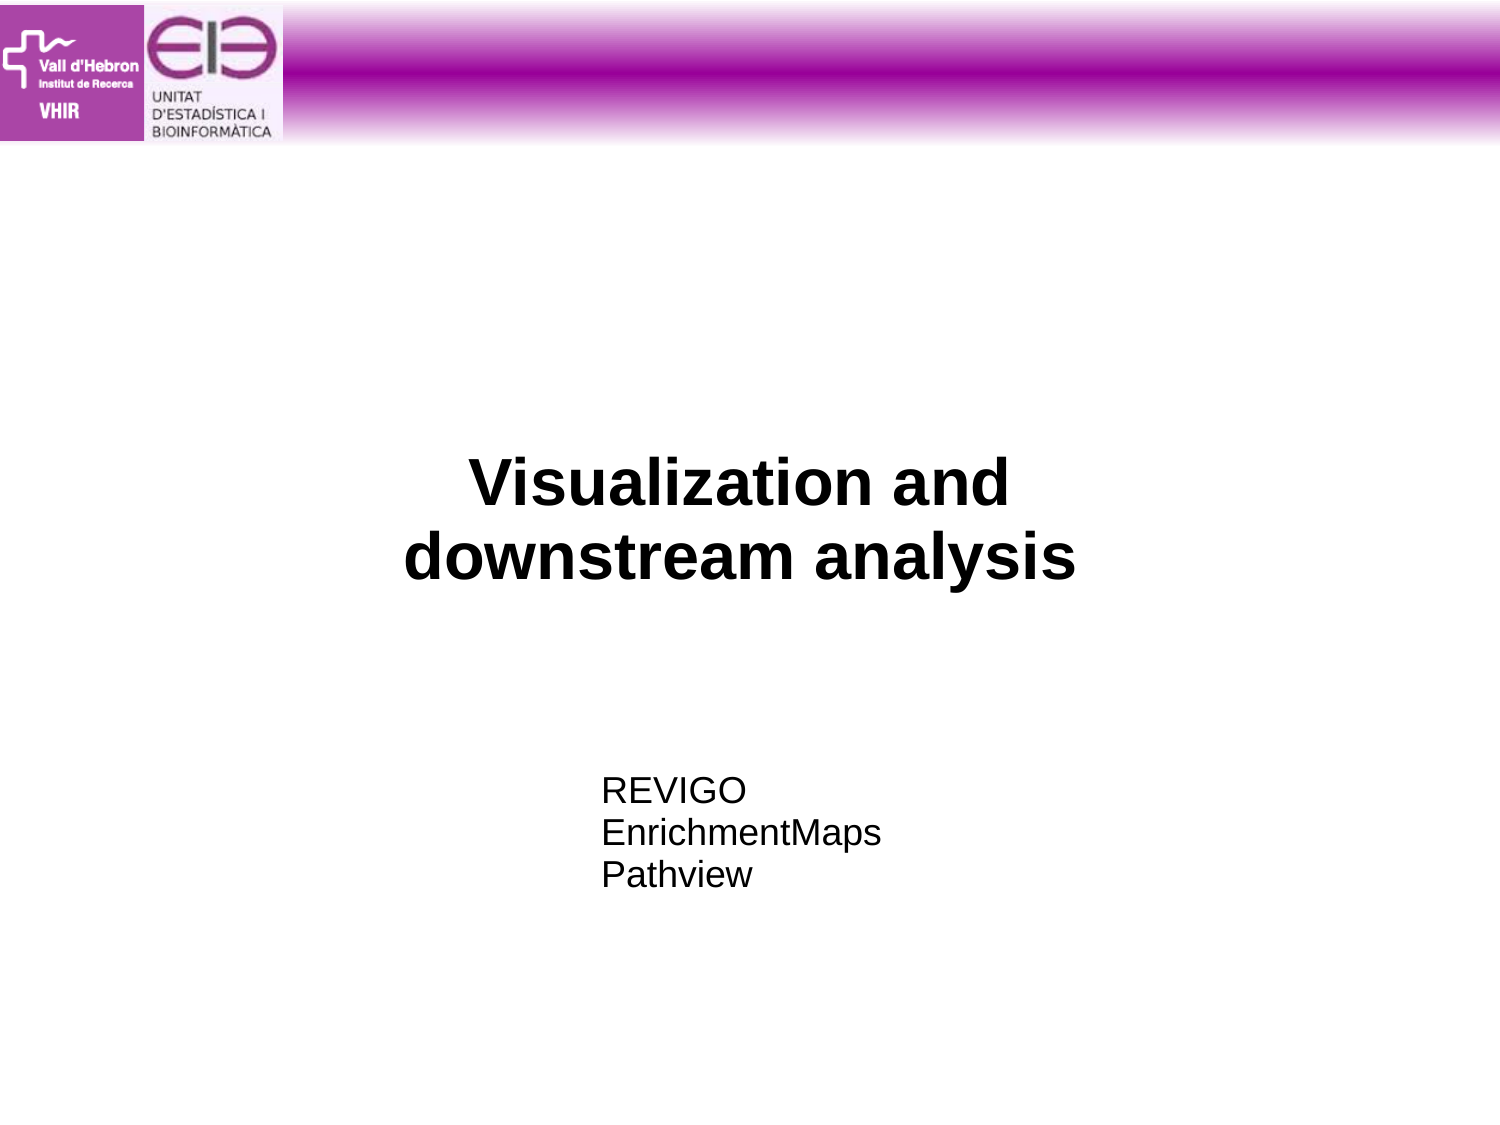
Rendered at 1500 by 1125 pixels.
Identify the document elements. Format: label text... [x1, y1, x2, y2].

text_box Visualization and downstream analysis [312, 432, 1168, 727]
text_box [0, 0, 1500, 148]
text_box REVIGO EnrichmentMaps Pathview [586, 763, 897, 904]
